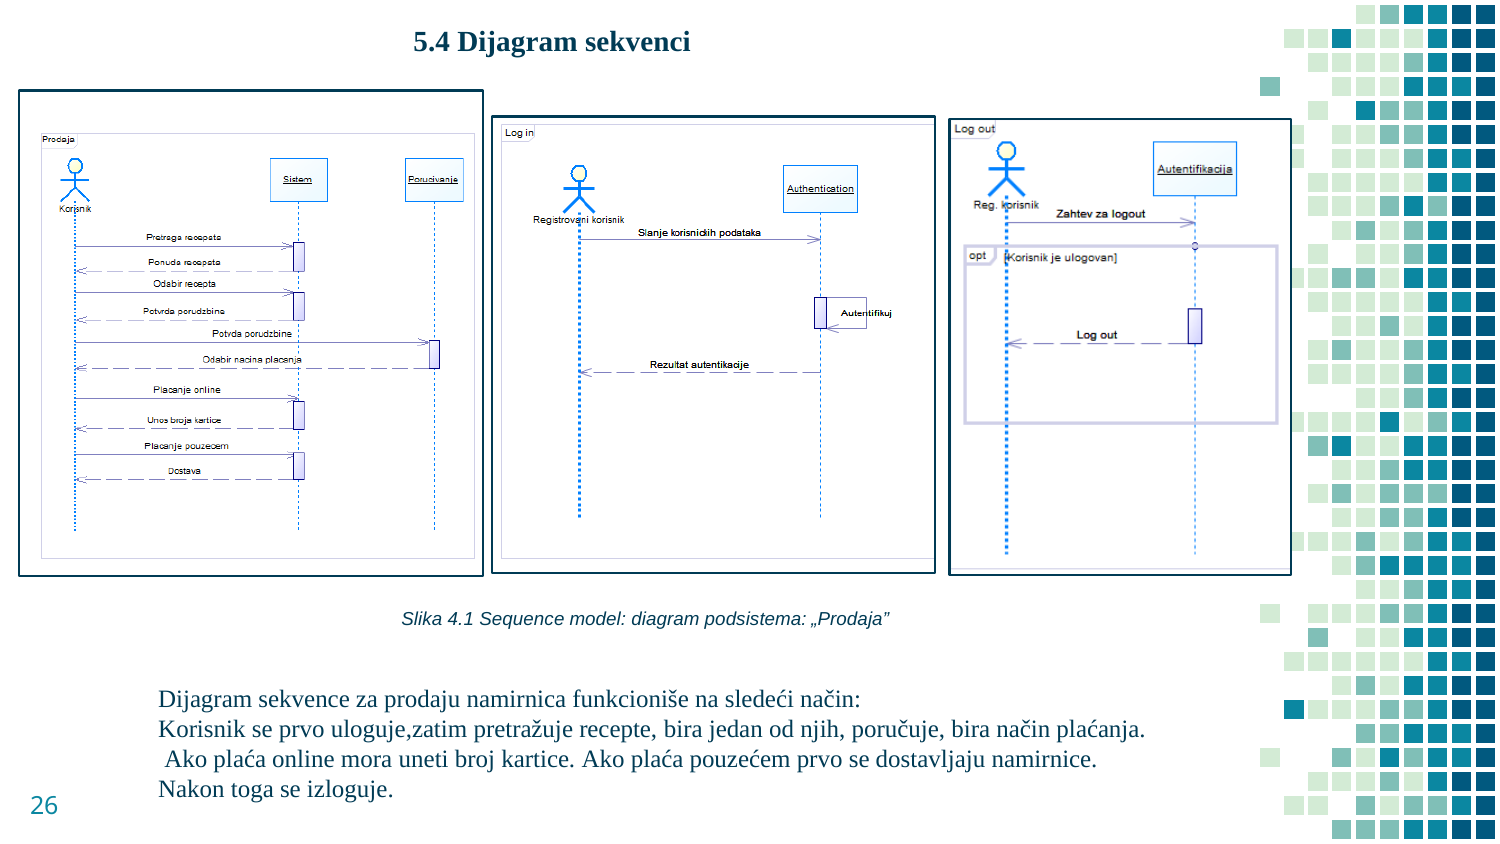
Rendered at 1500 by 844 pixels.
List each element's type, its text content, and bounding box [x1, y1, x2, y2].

picture [952, 121, 1289, 573]
text_box Slika 4.1 Sequence model: diagram podsistema: „Prodaja” [386, 599, 905, 637]
text_box Dijagram sekvence za prodaju namirnica funkcioniše na sledeći način: Korisnik se prvo uloguje,zatim pretražuje recepte, bira jedan od njih, poručuje, bira način plaćanja. Ako plaća online mora uneti broj kartice. Ako plaća pouzećem prvo se dostavljaju namirnice. Nakon toga se izloguje. [143, 675, 1500, 810]
text_box 5.4 Dijagram sekvenci [130, 15, 801, 66]
picture [494, 119, 933, 571]
slide_number 26 [15, 774, 105, 839]
picture [21, 93, 481, 574]
